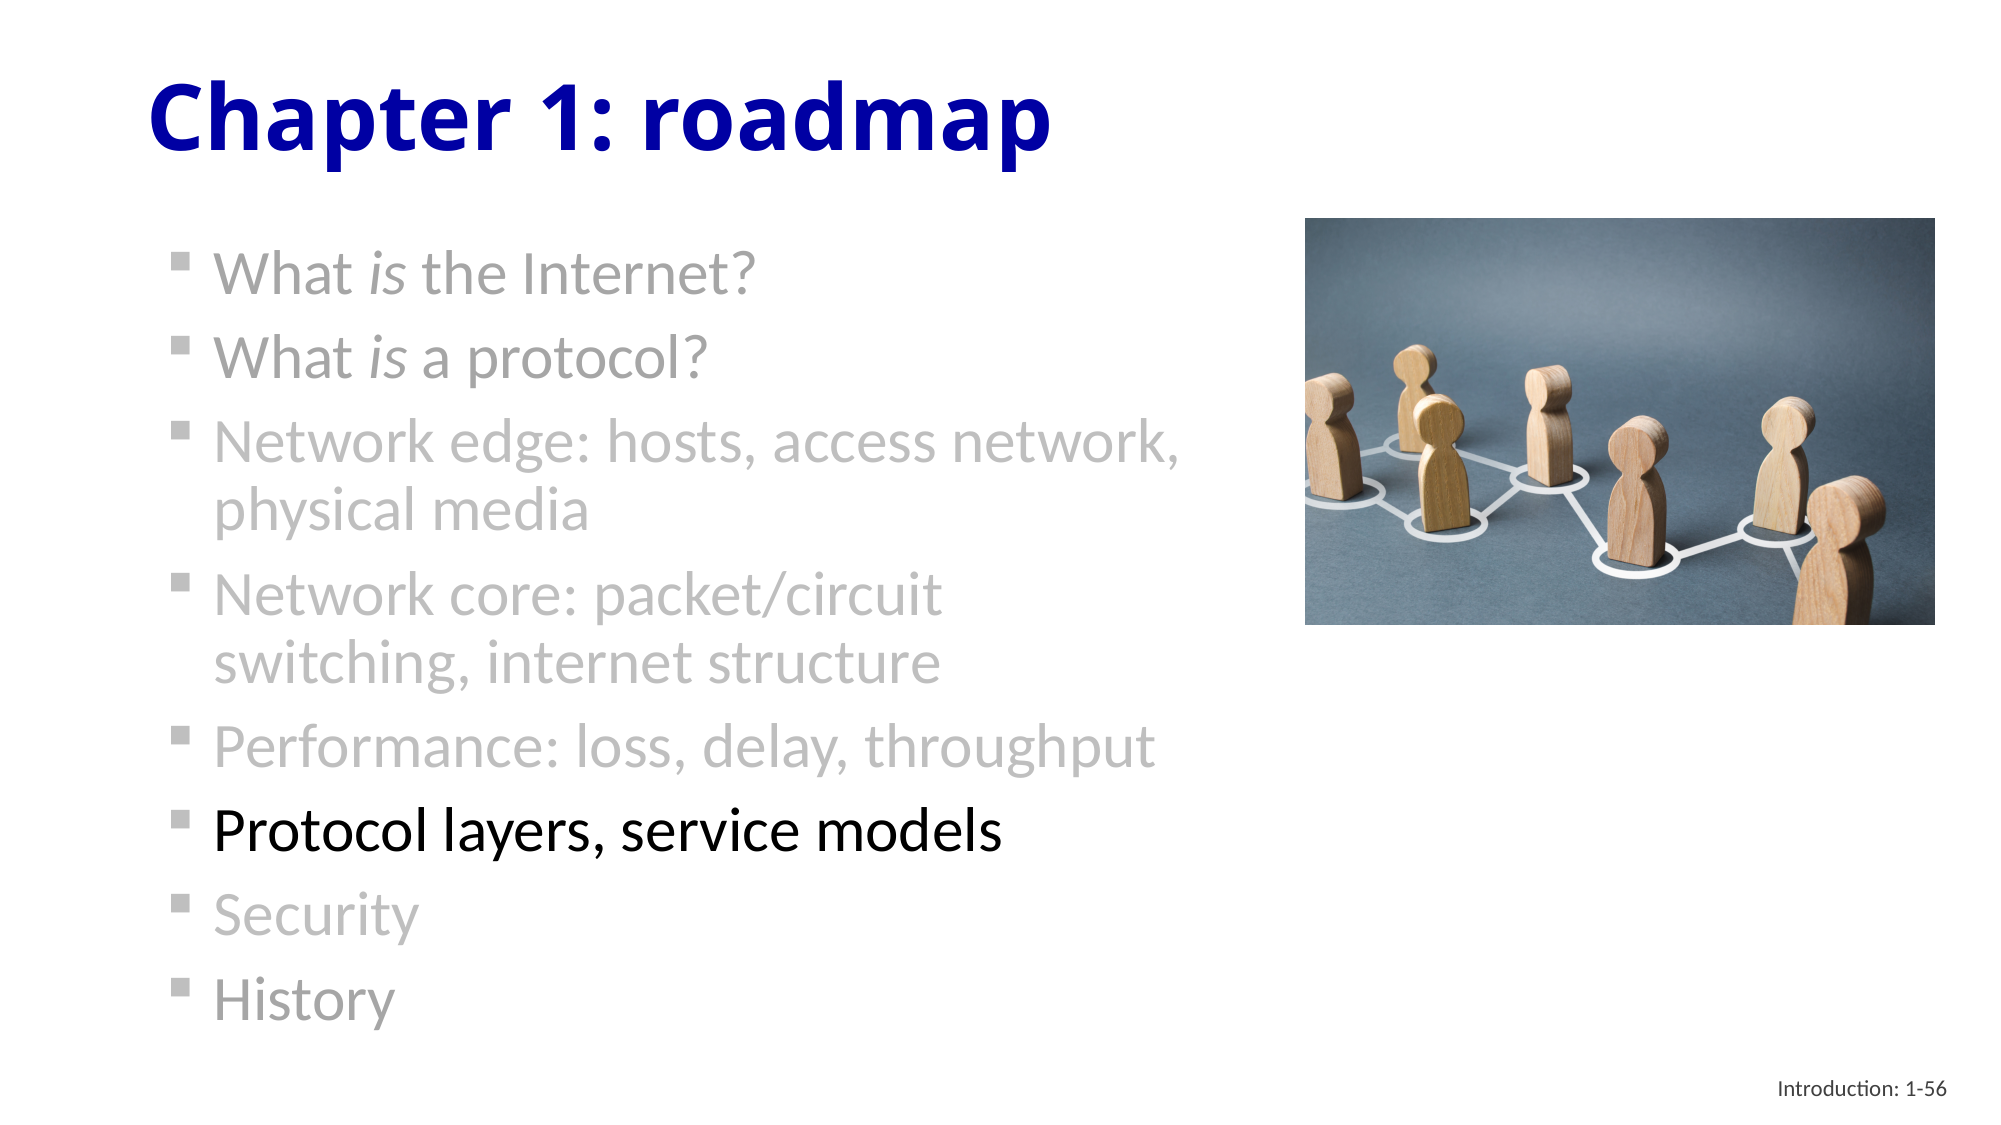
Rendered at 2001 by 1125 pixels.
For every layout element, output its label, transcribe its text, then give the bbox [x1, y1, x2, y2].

picture [1305, 218, 1935, 625]
slide_number Introduction: 1-56 [1512, 1056, 1963, 1117]
list What is the Internet? What is a protocol? Network edge: hosts, access network, physical media Network core: packet/circuit switching, internet structure Performance: loss, delay, throughput Protocol layers, service models Security History [131, 231, 1217, 1057]
title Chapter 1: roadmap [131, 47, 1856, 195]
